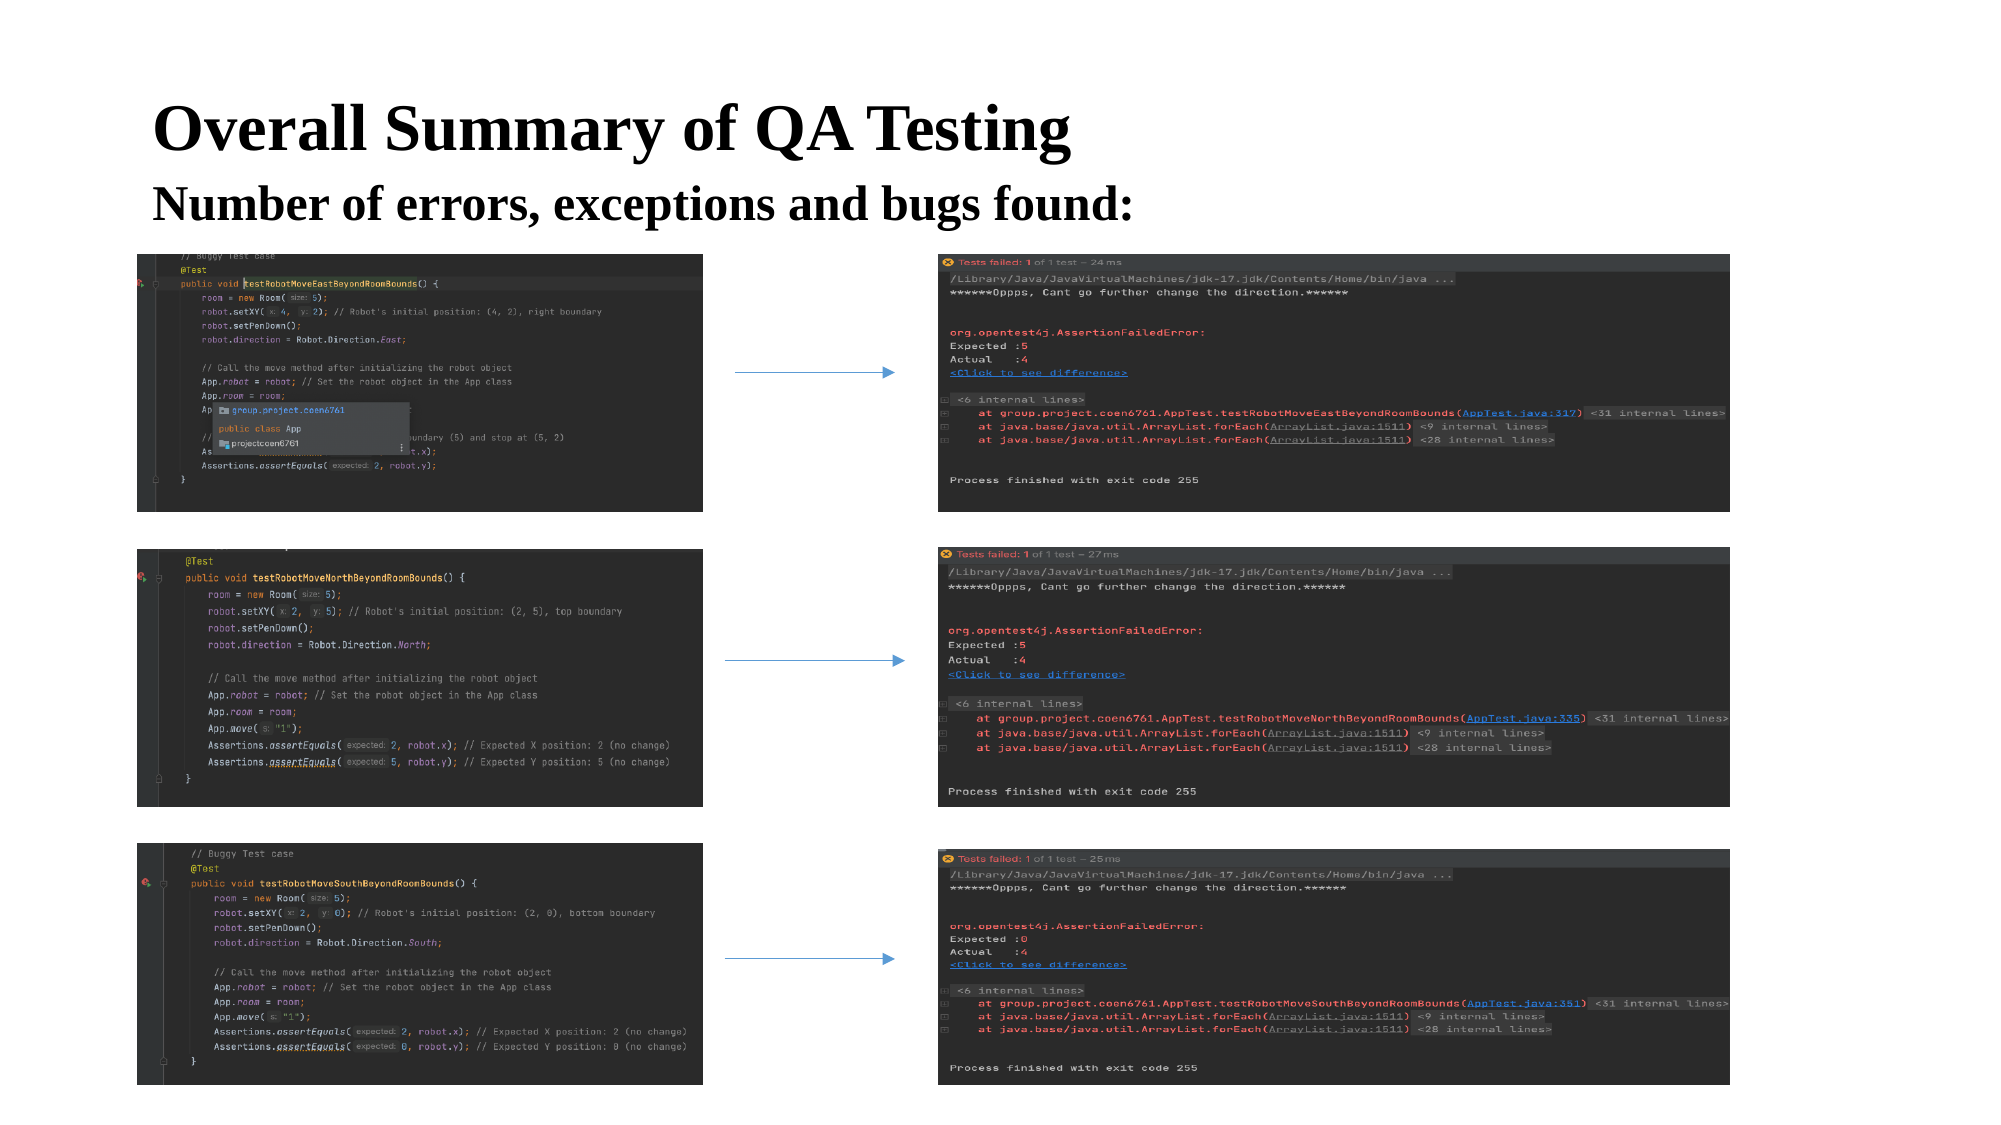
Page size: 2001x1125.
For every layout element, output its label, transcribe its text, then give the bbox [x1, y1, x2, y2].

picture [938, 254, 1730, 512]
picture [938, 547, 1730, 807]
picture [137, 549, 703, 807]
picture [137, 843, 703, 1085]
picture [938, 849, 1730, 1085]
list Number of errors, exceptions and bugs found: [137, 170, 1848, 1066]
title Overall Summary of QA Testing [137, 59, 1863, 198]
picture [137, 254, 703, 512]
